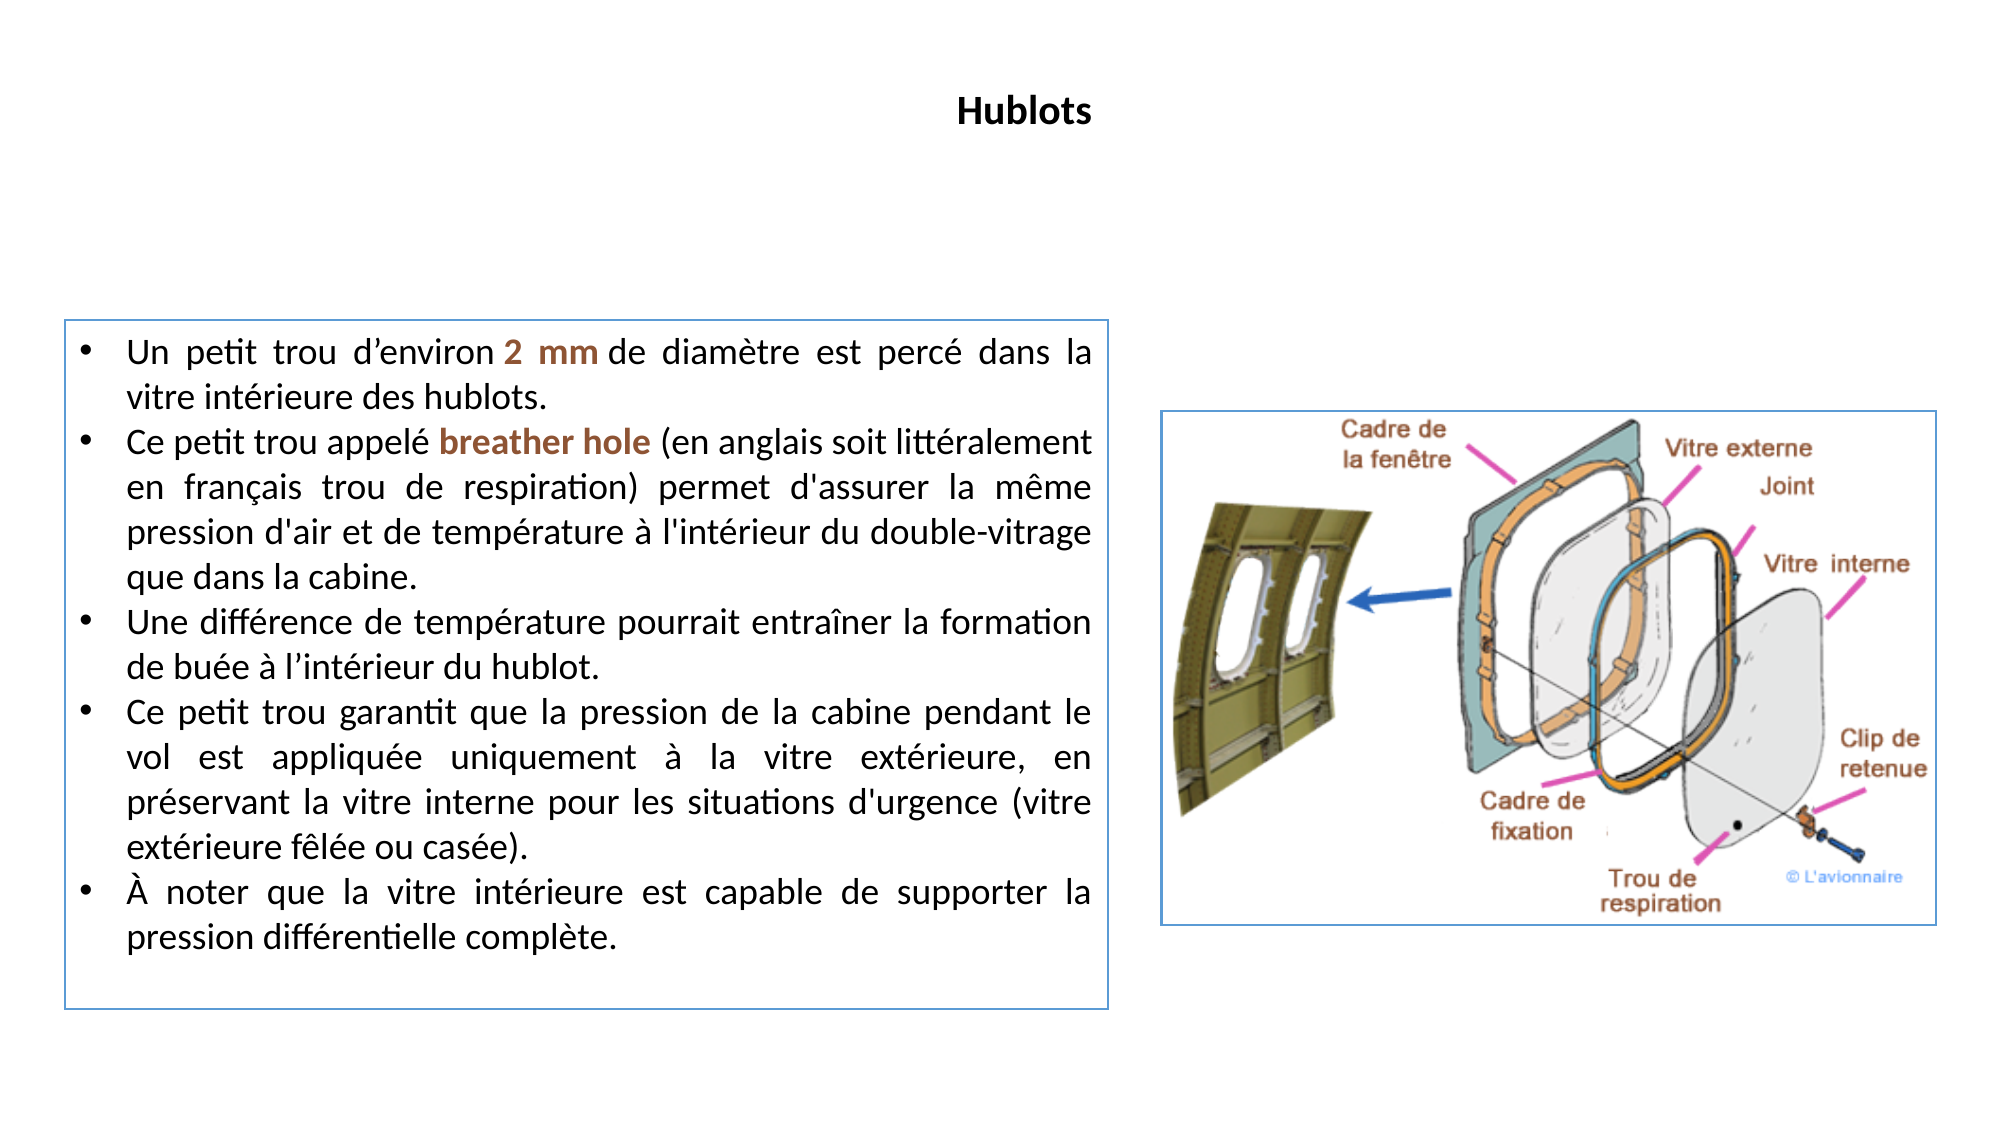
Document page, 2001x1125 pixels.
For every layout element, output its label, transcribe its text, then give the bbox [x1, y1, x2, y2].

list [1162, 411, 1936, 925]
text_box Hublots [942, 75, 1108, 141]
text_box Un petit trou d’environ 2 mm de diamètre est percé dans la vitre intérieure des hublots. Ce petit trou appelé breather hole (en anglais soit littéralement en français trou de respiration) permet d'assurer la même pression d'air et de température à l'intérieur du double-vitrage que dans la cabine. Une différence de température pourrait entraîner la formation de buée à l’intérieur du hublot. Ce petit trou garantit que la pression de la cabine pendant le vol est appliquée uniquement à la vitre extérieure, en préservant la vitre interne pour les situations d'urgence (vitre extérieure fêlée ou casée). À noter que la vitre intérieure est capable de supporter la pression différentielle complète. [64, 319, 1109, 1010]
